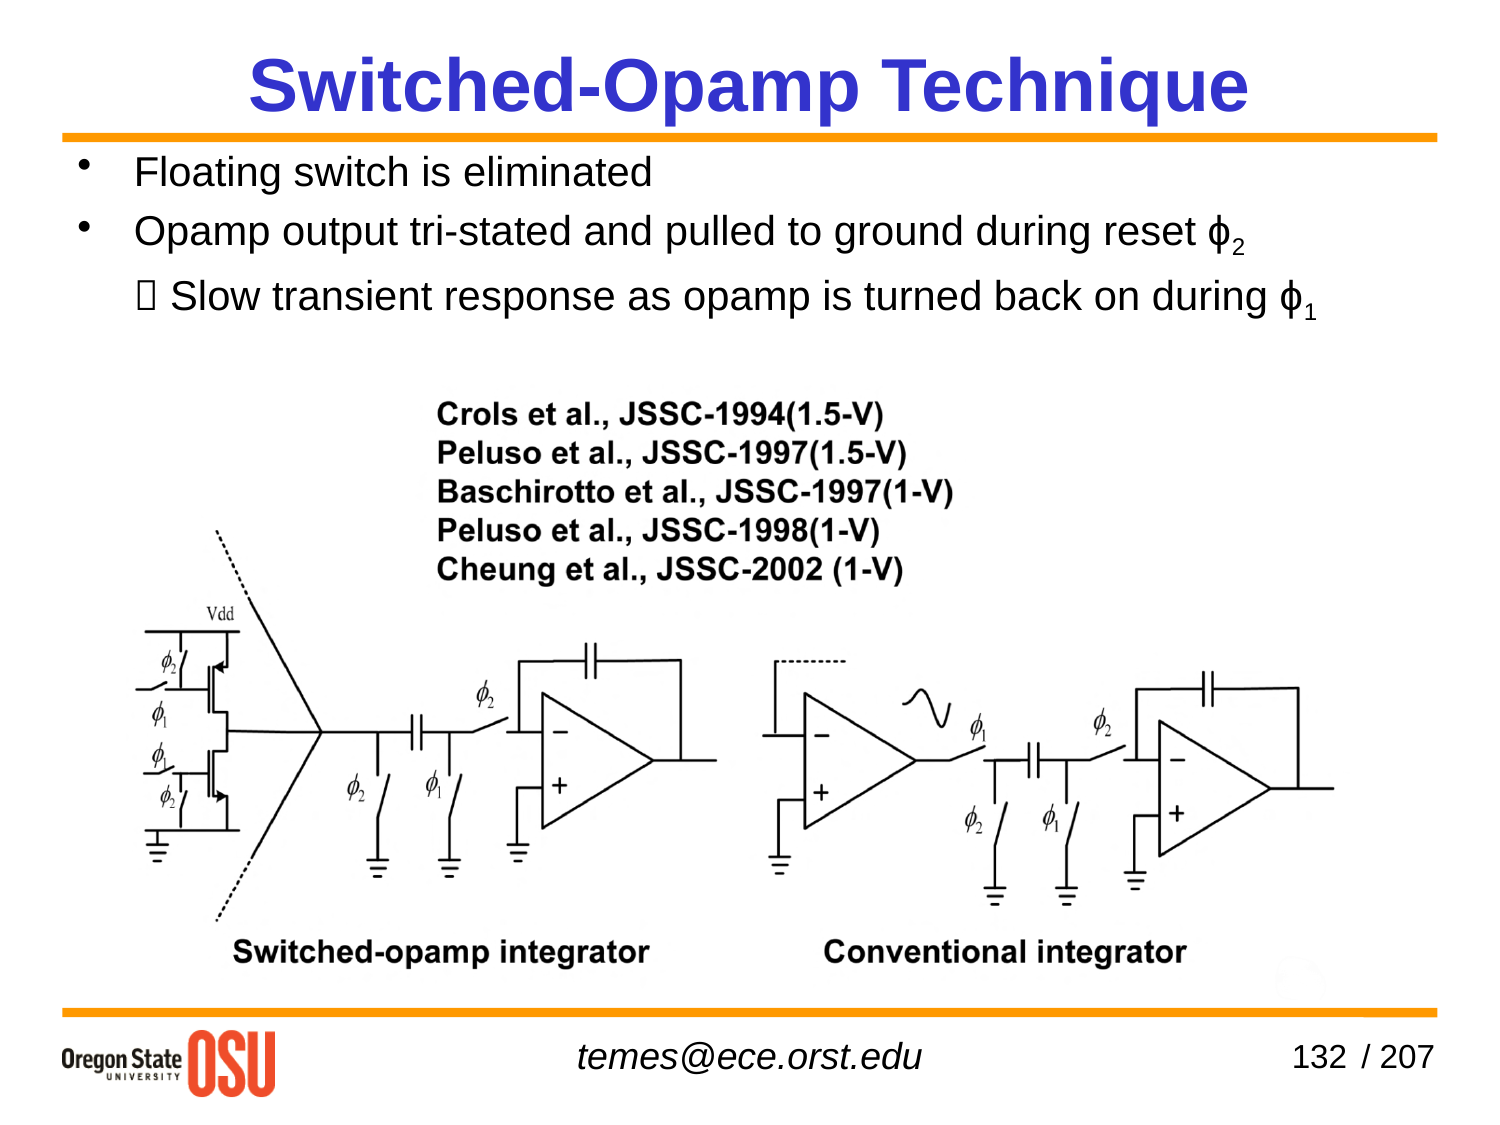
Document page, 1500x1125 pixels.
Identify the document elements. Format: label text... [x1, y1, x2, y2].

picture [126, 379, 1351, 1001]
slide_number 132 [1153, 1025, 1363, 1085]
picture [62, 1012, 275, 1113]
title Switched-Opamp Technique [112, 24, 1388, 137]
list Floating switch is eliminated Opamp output tri-stated and pulled to ground during reset ϕ2  Slow transient response as opamp is turned back on during ϕ1 [62, 137, 1438, 1000]
